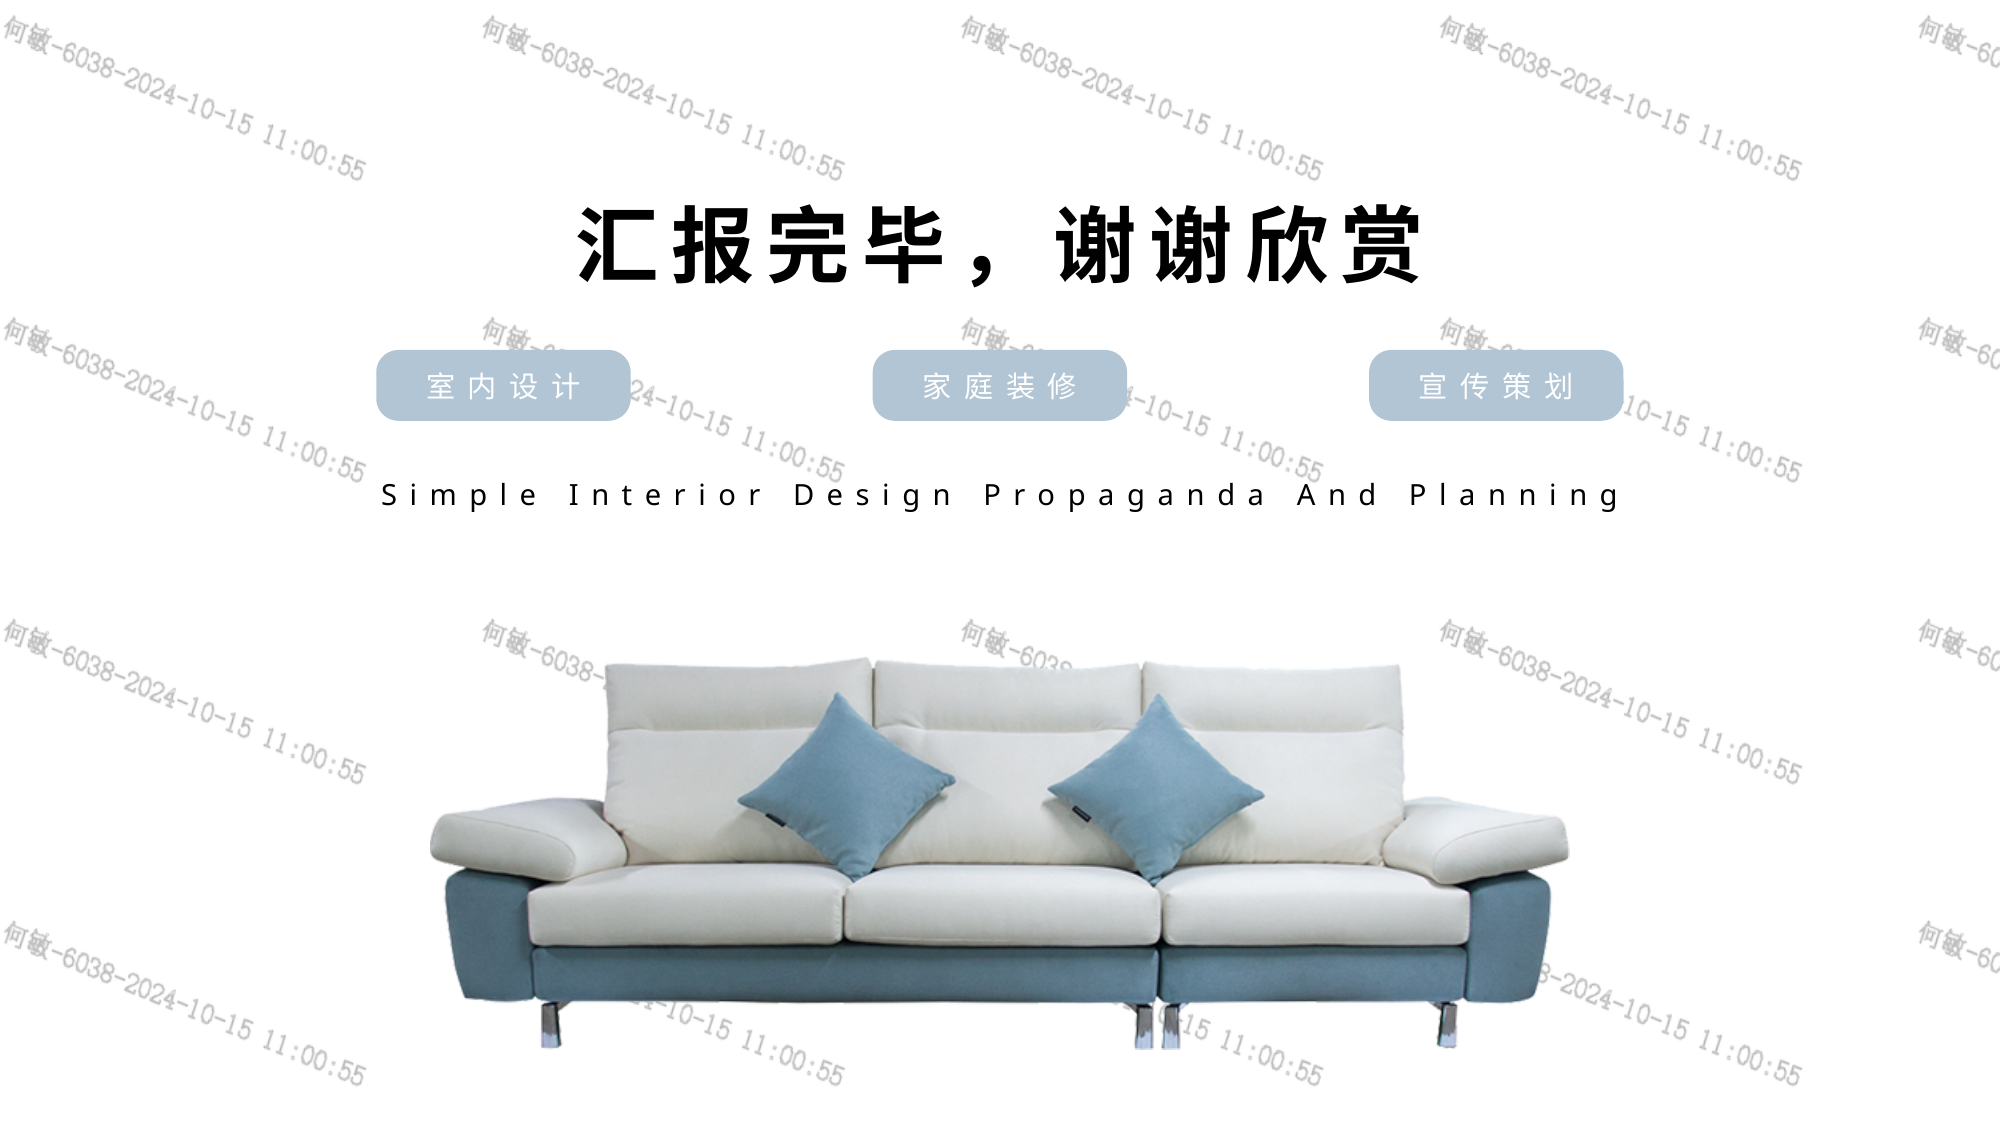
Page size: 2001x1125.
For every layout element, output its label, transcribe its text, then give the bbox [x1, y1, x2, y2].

text_box 汇报完毕，谢谢欣赏 [474, 185, 1526, 301]
picture [0, 2, 2000, 1125]
text_box 室内设计 [375, 348, 632, 422]
text_box Simple Interior Design Propaganda And Planning [363, 469, 1637, 519]
text_box 家庭装修 [871, 348, 1129, 422]
text_box 宣传策划 [1368, 348, 1625, 422]
